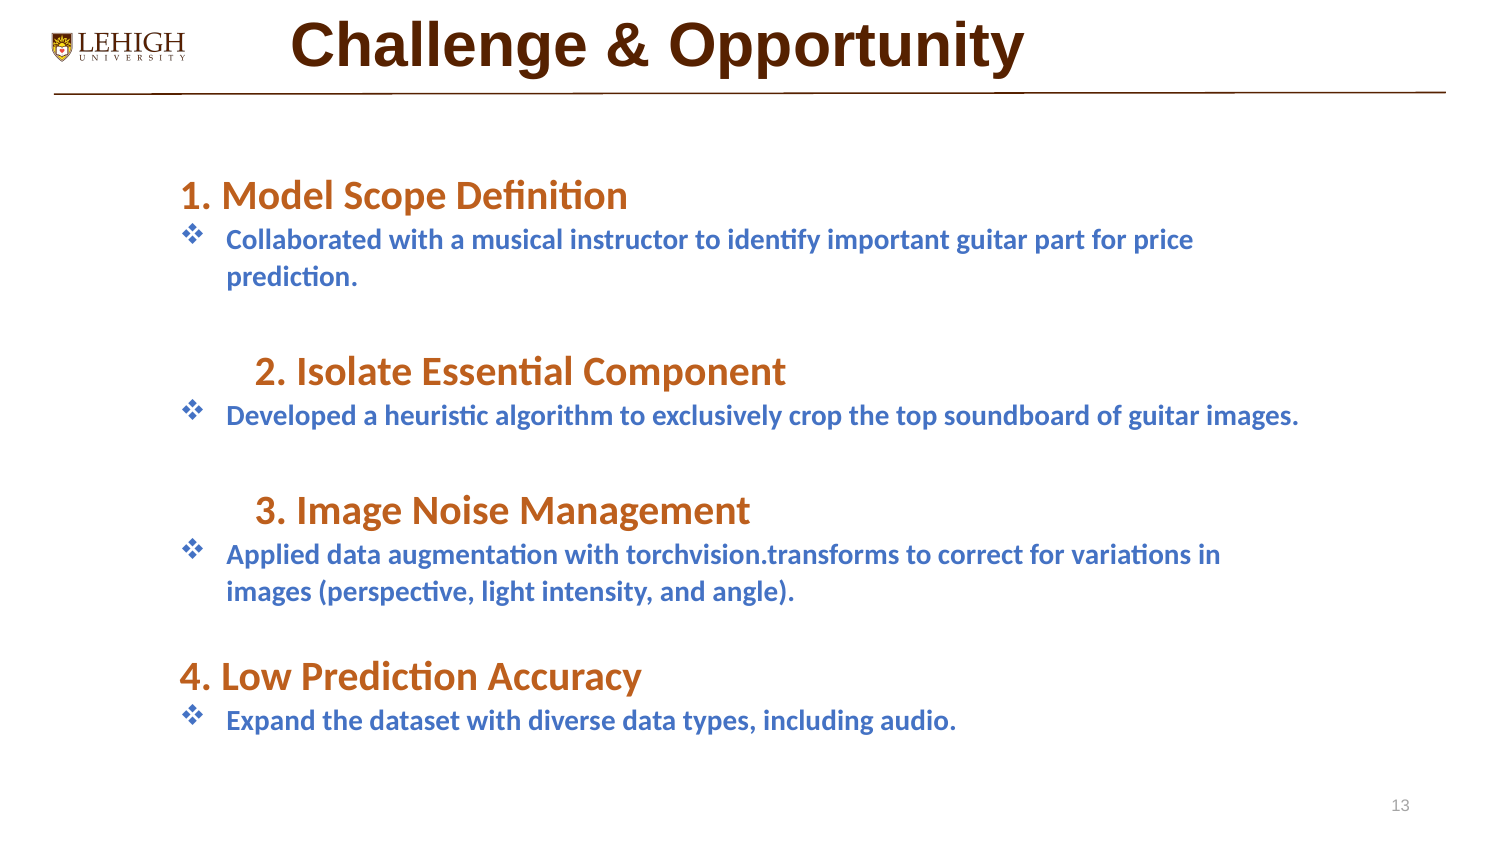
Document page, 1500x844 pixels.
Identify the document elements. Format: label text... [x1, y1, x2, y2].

text_box 1. Model Scope Definition Collaborated with a musical instructor to identify important guitar part for price prediction. 2. Isolate Essential Component Developed a heuristic algorithm to exclusively crop the top soundboard of guitar images. 3. Image Noise Management Applied data augmentation with torchvision.transforms to correct for variations in images (perspective, light intensity, and angle). 4. Low Prediction Accuracy Expand the dataset with diverse data types, including audio. [164, 148, 1319, 810]
picture [43, 24, 193, 71]
text_box Challenge & Opportunity [275, 0, 1335, 84]
